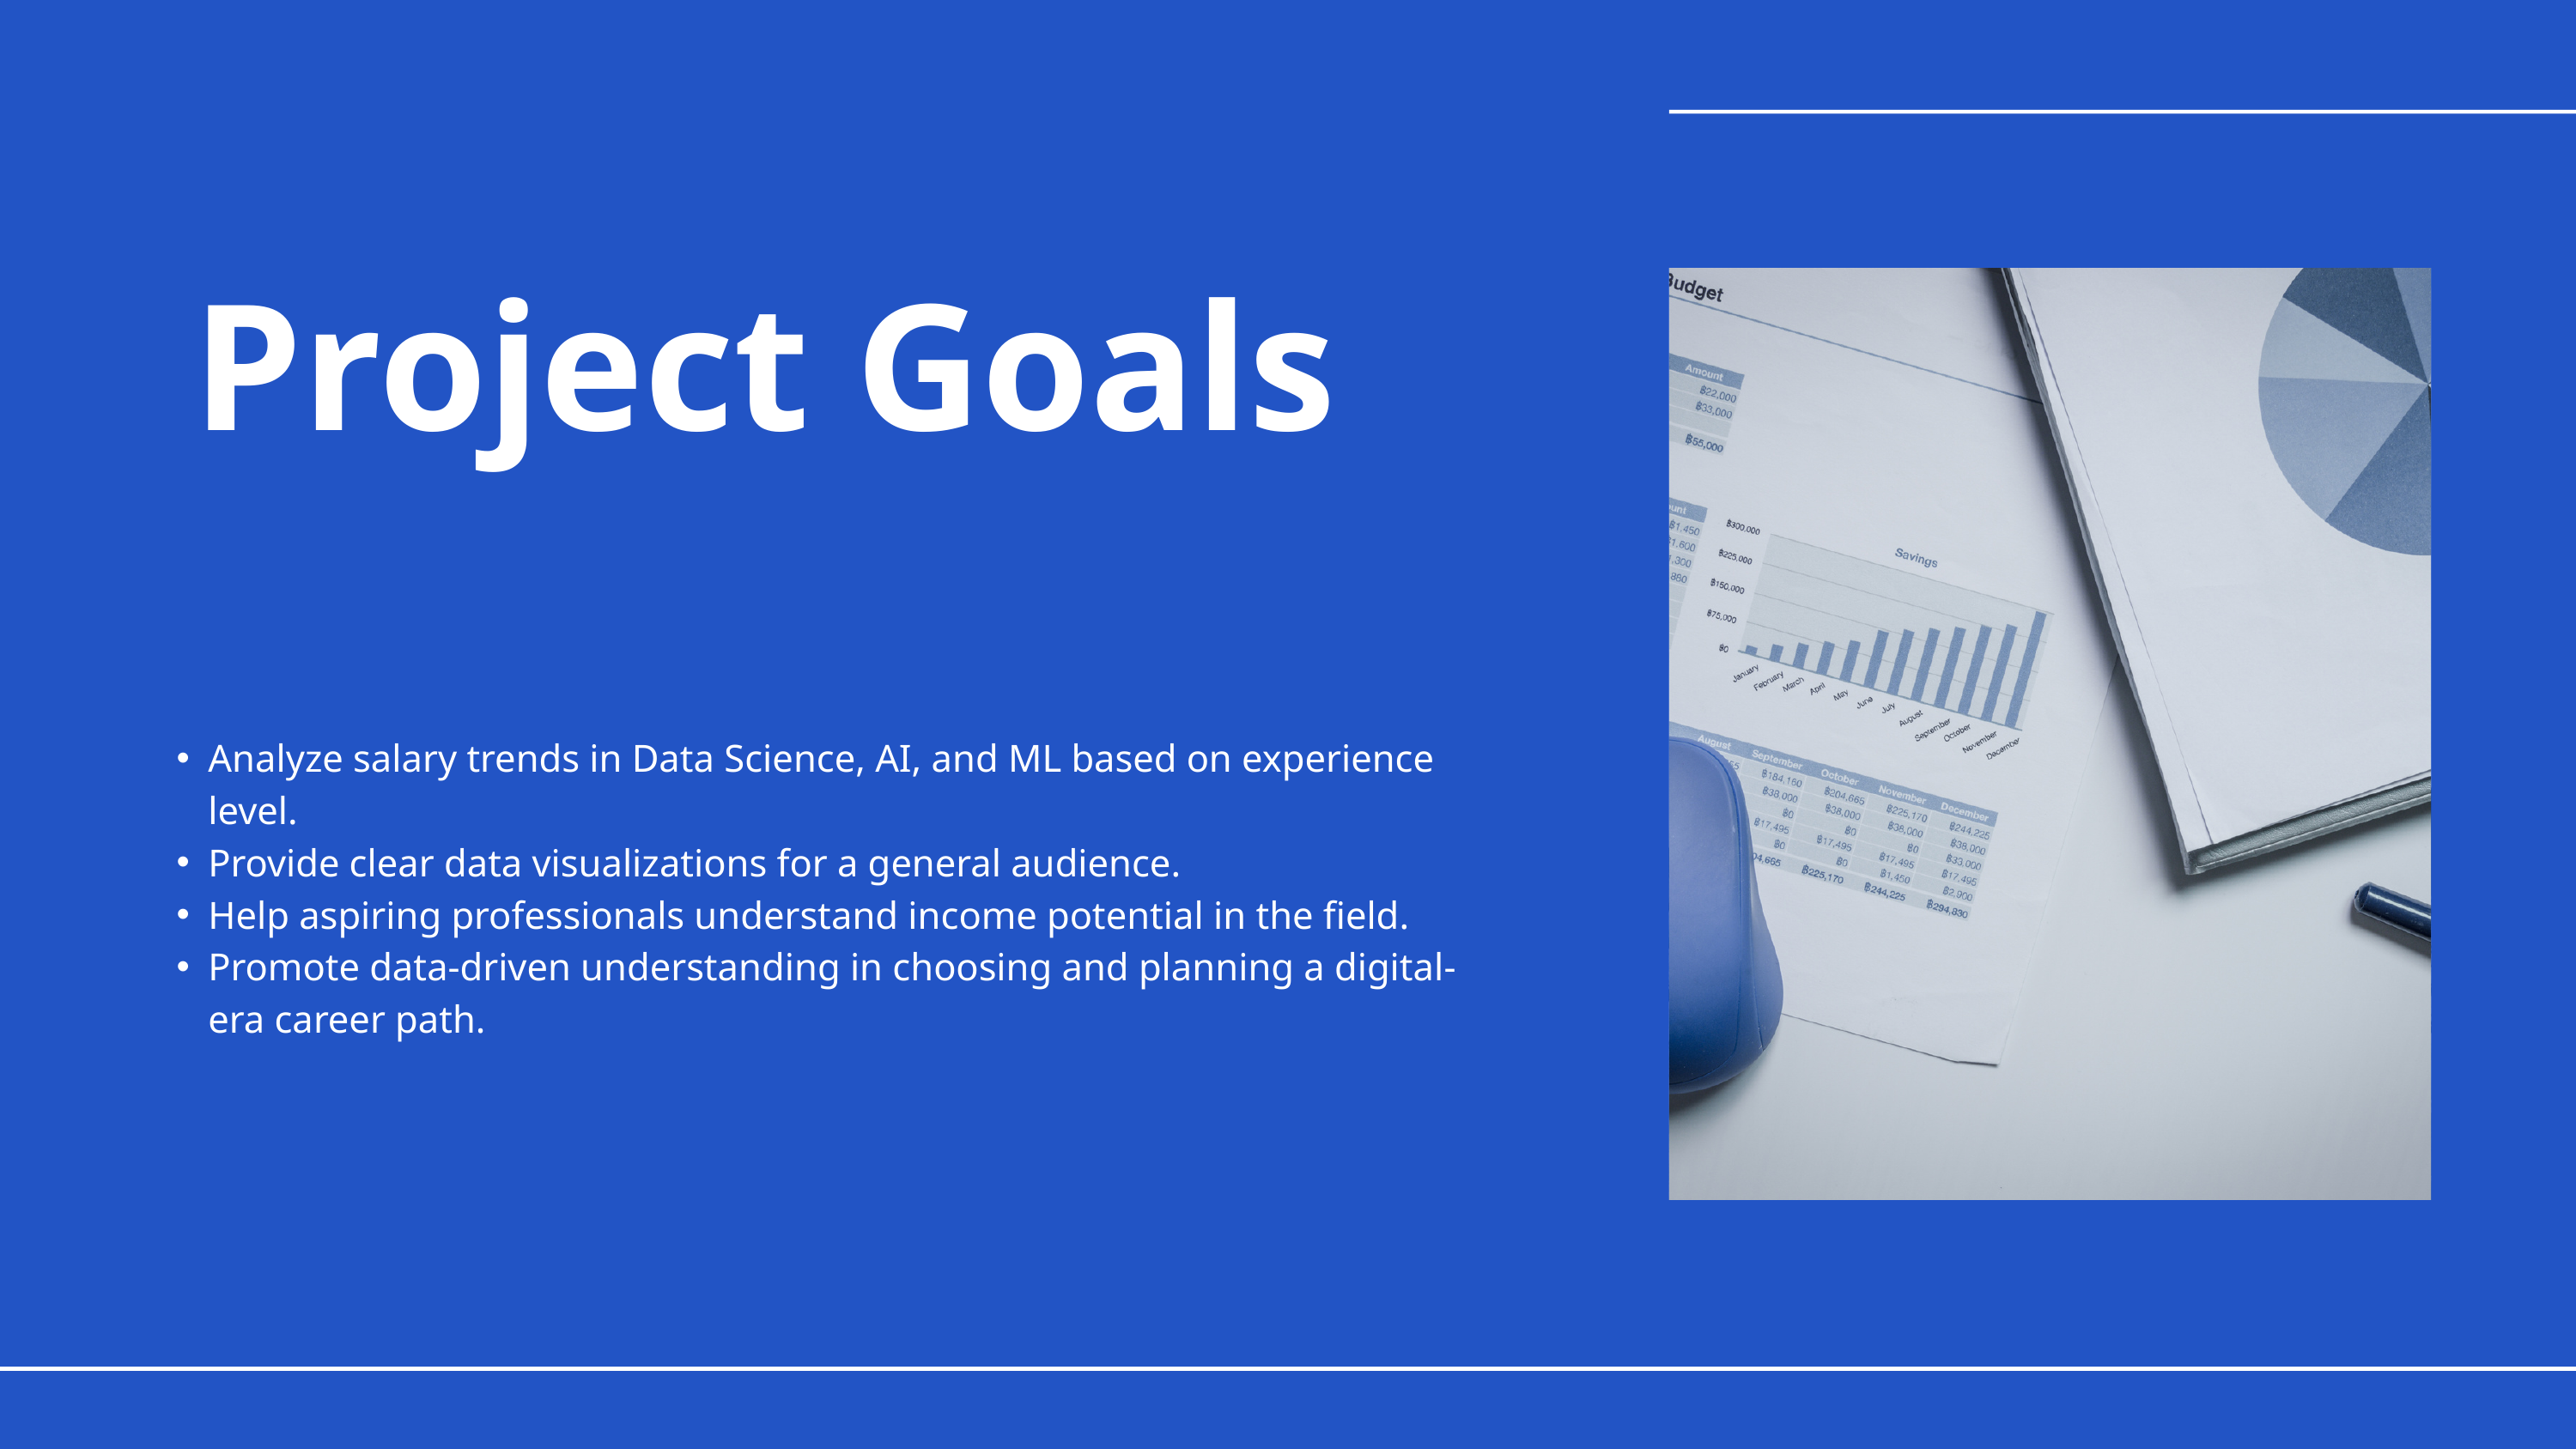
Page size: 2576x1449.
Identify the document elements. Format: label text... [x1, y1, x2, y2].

text_box Project Goals [192, 221, 1493, 466]
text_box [1668, 268, 2432, 1200]
text_box Analyze salary trends in Data Science, AI, and ML based on experience level. Provide clear data visualizations for a general audience. Help aspiring professionals understand income potential in the field. Promote data-driven understanding in choosing and planning a digital-era career path. [144, 727, 1493, 1094]
